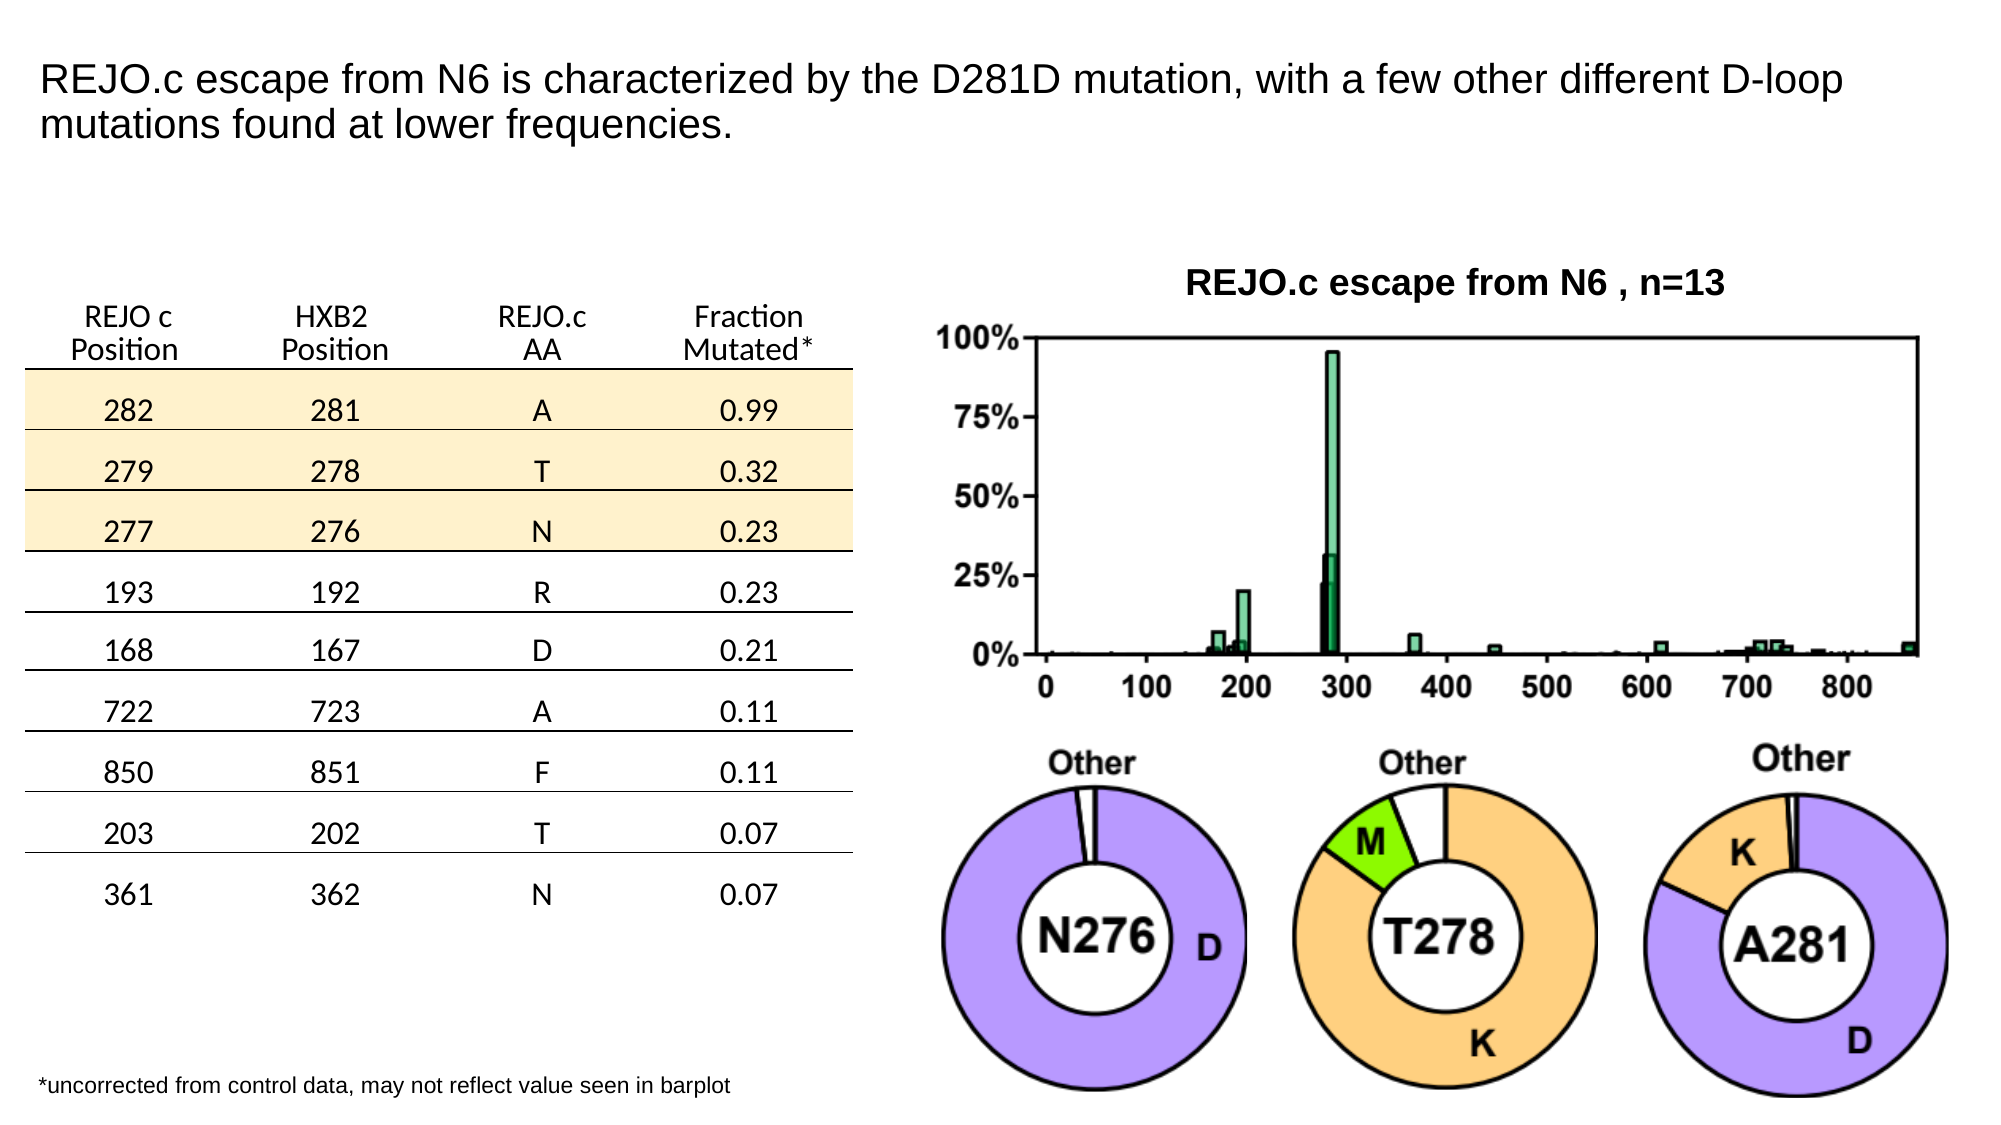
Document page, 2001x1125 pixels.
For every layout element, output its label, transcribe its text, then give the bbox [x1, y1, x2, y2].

table_cell 193 [25, 552, 232, 611]
table_cell 361 [25, 853, 232, 913]
table_cell 202 [232, 792, 439, 852]
table_cell 851 [232, 732, 439, 791]
table_cell 277 [25, 491, 232, 550]
table_cell 203 [25, 792, 232, 852]
table_cell 168 [25, 613, 232, 669]
picture [1291, 735, 1598, 1090]
table_cell 0.23 [646, 552, 853, 611]
table_cell 278 [232, 430, 439, 489]
table_cell D [439, 613, 646, 669]
table_cell 850 [25, 732, 232, 791]
title REJO.c escape from N6 is characterized by the D281D mutation, with a few other different D-loop mutations found at lower frequencies. [24, 18, 1975, 186]
table_header Fraction Mutated* [646, 301, 853, 368]
table_cell 0.23 [646, 491, 853, 550]
table_header REJO.c AA [439, 301, 646, 368]
table_cell 0.11 [646, 671, 853, 730]
picture [940, 735, 1248, 1092]
table_cell 167 [232, 613, 439, 669]
picture [1642, 727, 1949, 1098]
table_cell 0.07 [646, 853, 853, 913]
table_cell T [439, 792, 646, 852]
table_cell N [439, 491, 646, 550]
text_box REJO.c escape from N6 , n=13 [1170, 250, 1758, 300]
table_cell 0.99 [646, 370, 853, 429]
table_cell 0.11 [646, 732, 853, 791]
table_cell N [439, 853, 646, 913]
table_cell A [439, 671, 646, 730]
table_cell F [439, 732, 646, 791]
table_header HXB2 Position [232, 301, 439, 368]
table_cell 722 [25, 671, 232, 730]
table_cell 0.21 [646, 613, 853, 669]
table_cell A [439, 370, 646, 429]
table_cell 279 [25, 430, 232, 489]
table_header REJO c Position [25, 301, 232, 368]
text_box *uncorrected from control data, may not reflect value seen in barplot [23, 1063, 1000, 1106]
table_cell 276 [232, 491, 439, 550]
picture [935, 300, 1993, 709]
table_cell 362 [232, 853, 439, 913]
table_cell 192 [232, 552, 439, 611]
table_cell 0.32 [646, 430, 853, 489]
table_cell 281 [232, 370, 439, 429]
table_cell 723 [232, 671, 439, 730]
table_cell 0.07 [646, 792, 853, 852]
table_cell 282 [25, 370, 232, 429]
table_cell T [439, 430, 646, 489]
table_cell R [439, 552, 646, 611]
